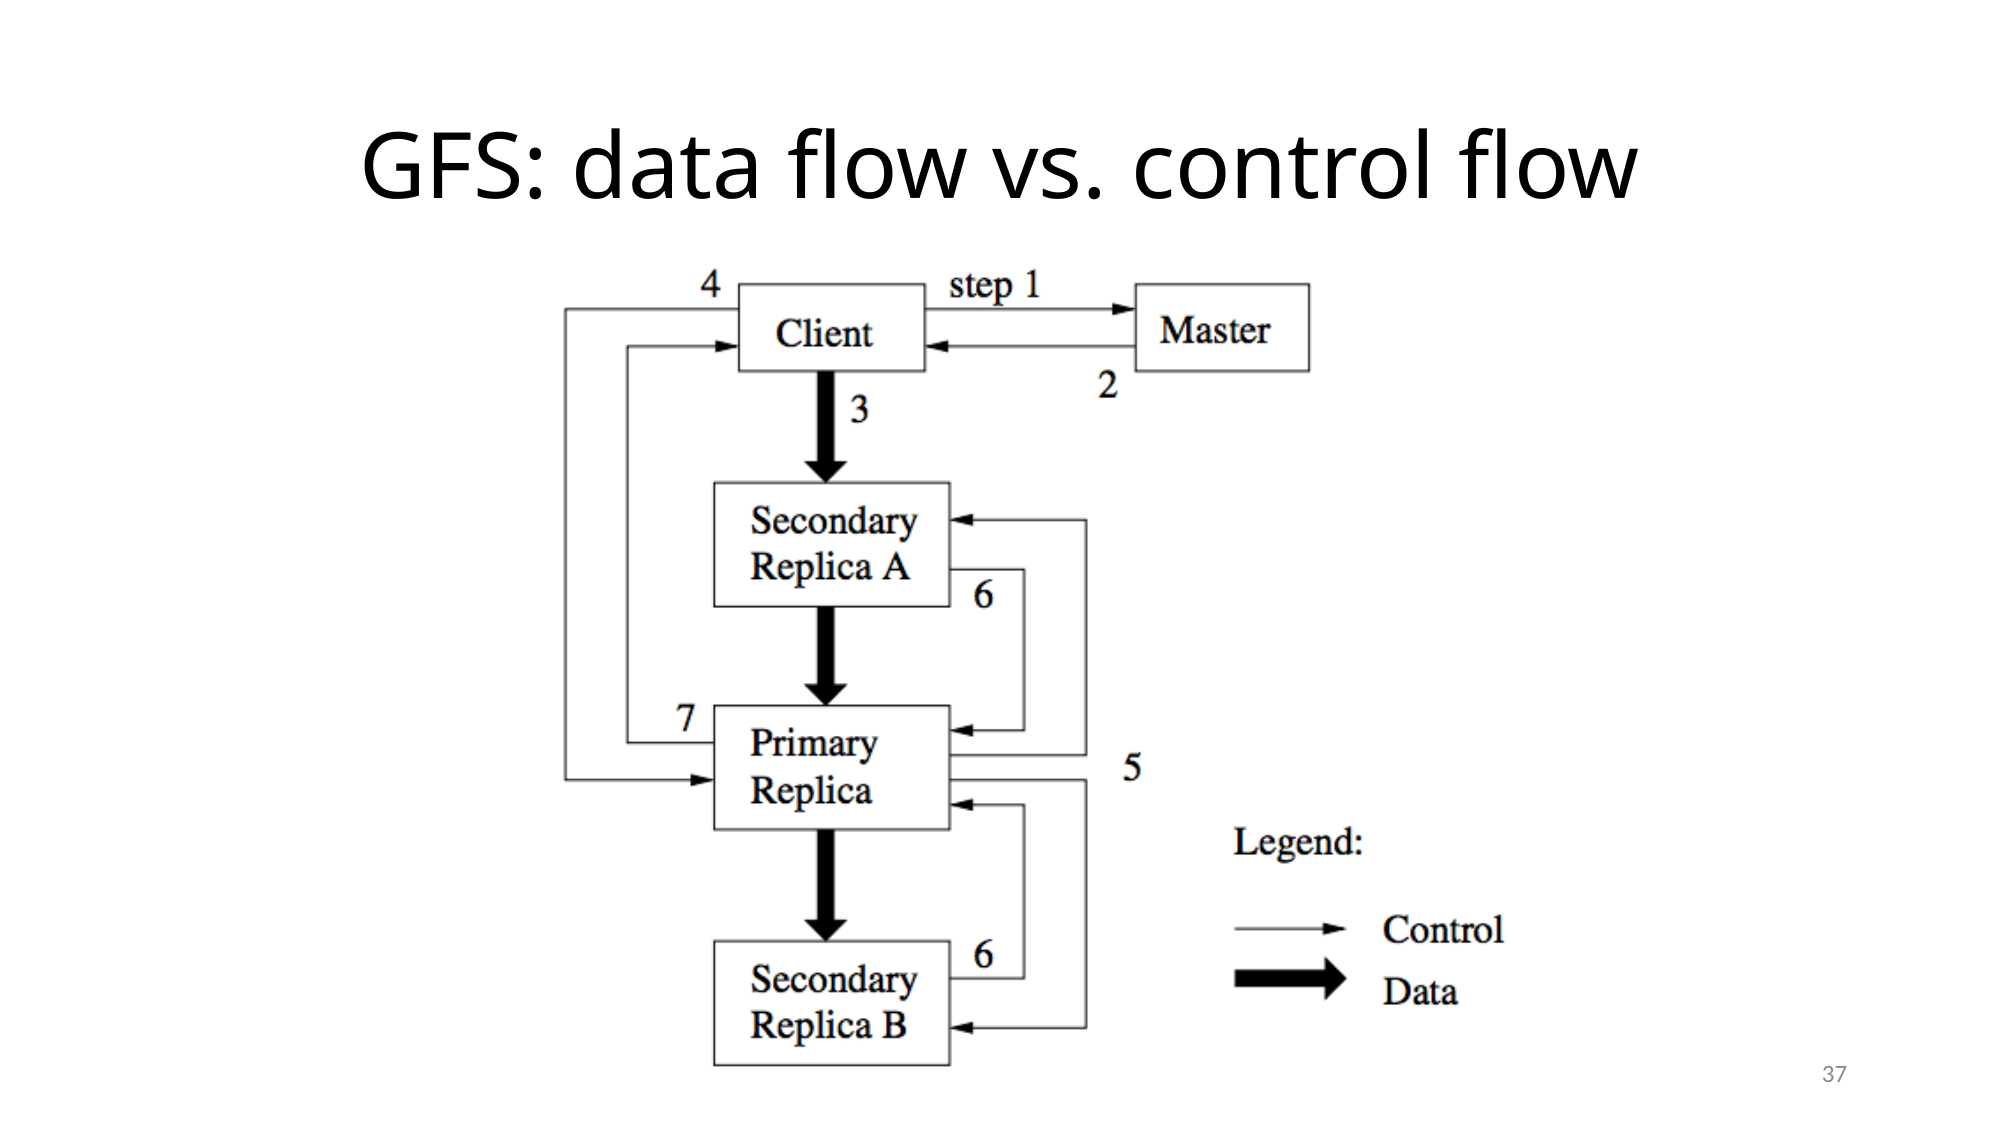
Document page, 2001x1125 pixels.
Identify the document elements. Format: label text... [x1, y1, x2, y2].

slide_number 37 [1412, 1042, 1863, 1103]
title GFS: data flow vs. control flow [137, 59, 1863, 278]
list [525, 234, 1522, 1086]
